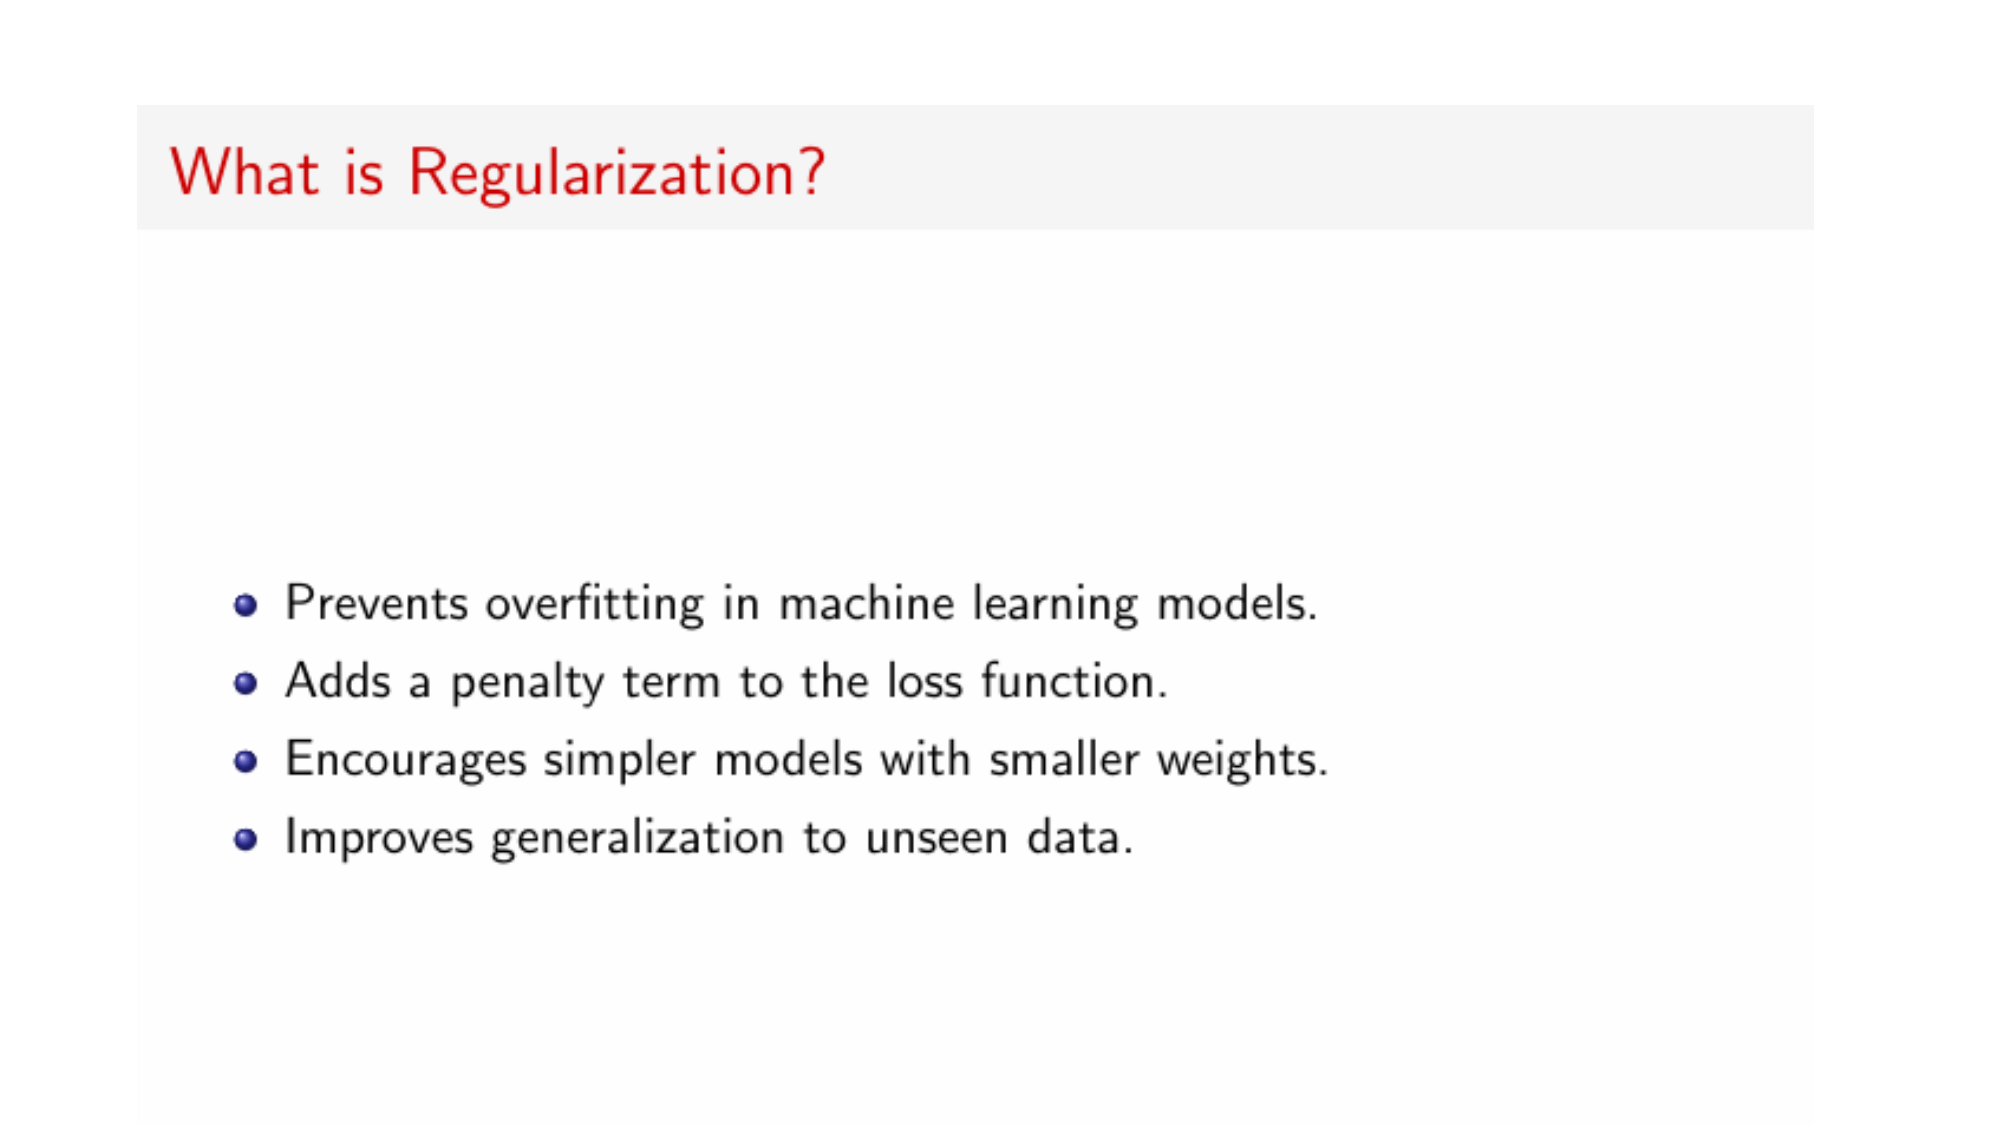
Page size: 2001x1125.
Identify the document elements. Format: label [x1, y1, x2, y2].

list [137, 105, 1814, 1125]
